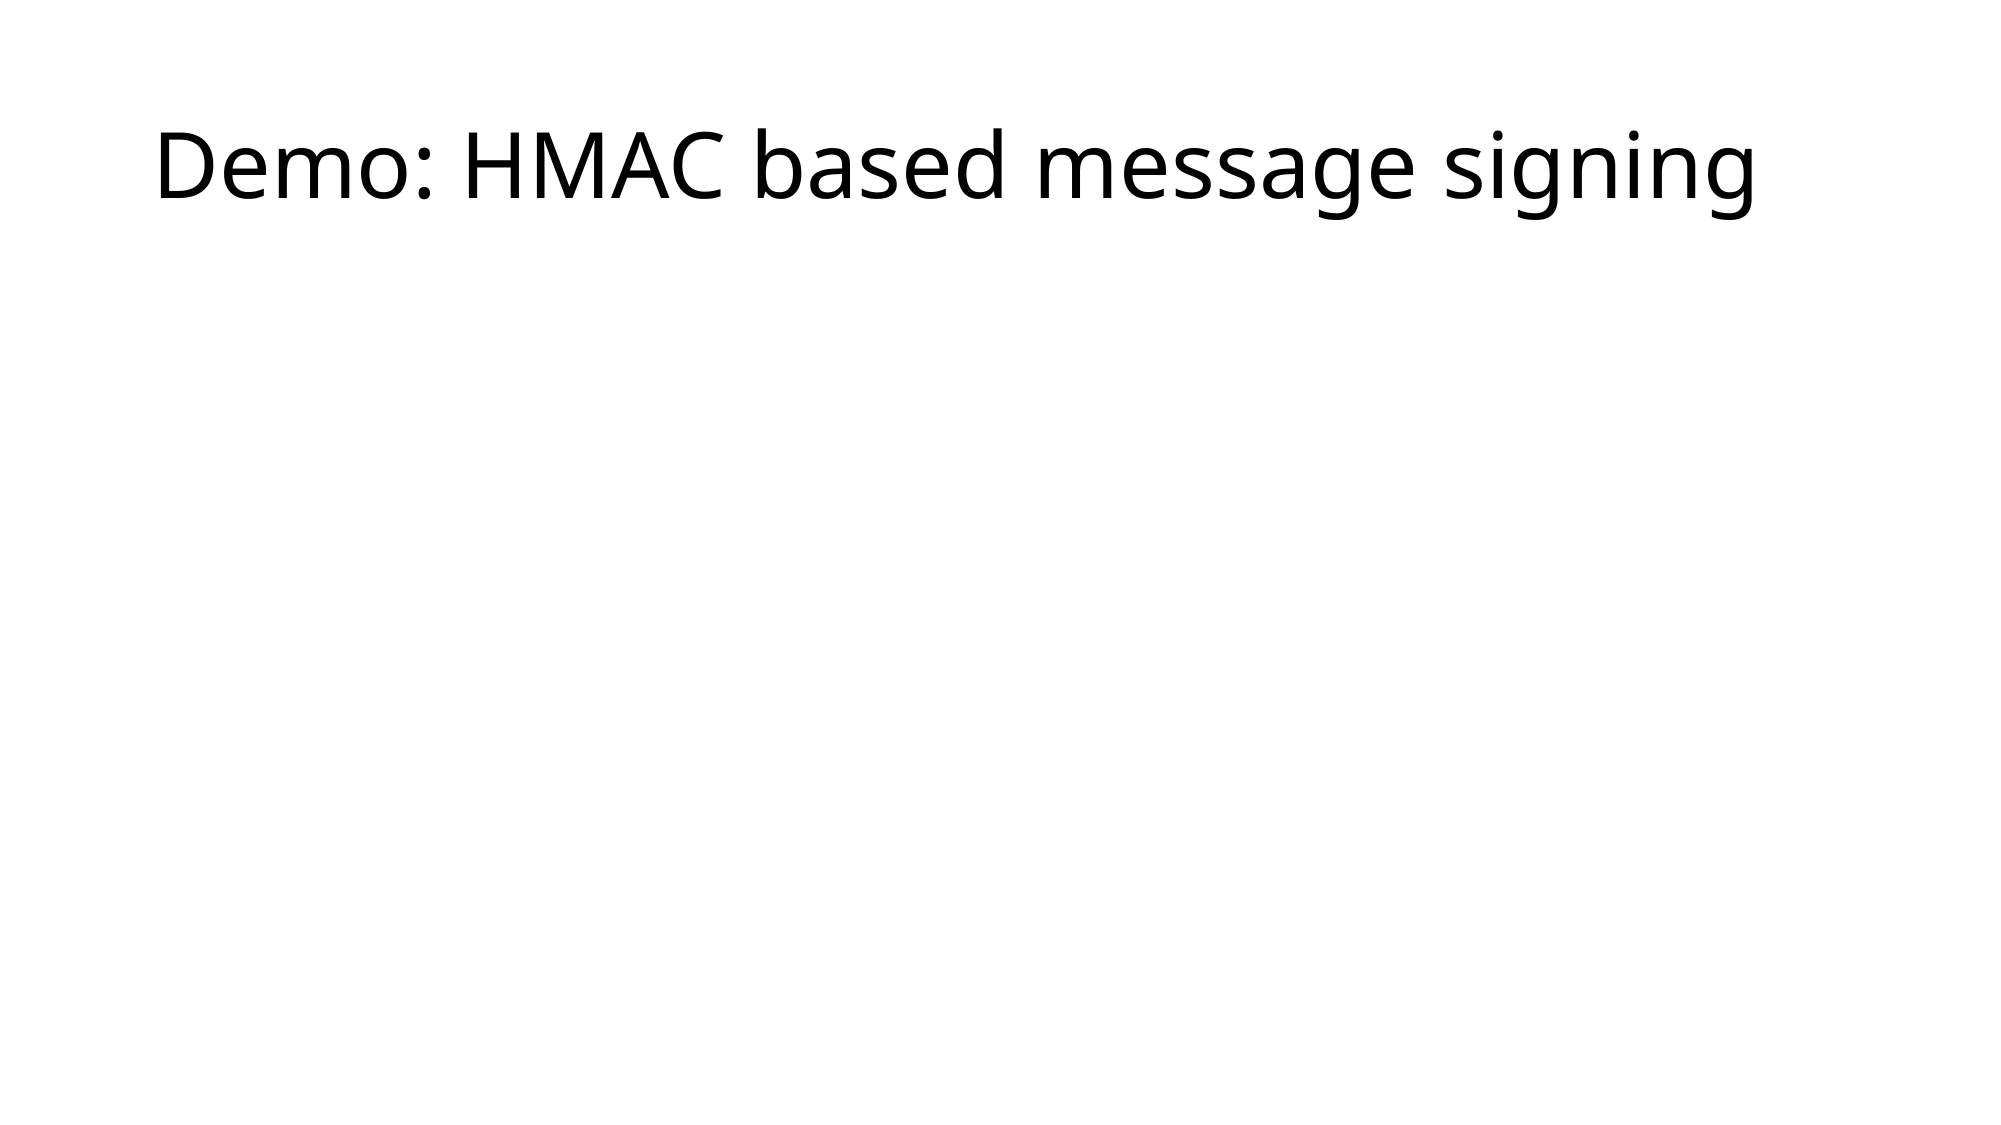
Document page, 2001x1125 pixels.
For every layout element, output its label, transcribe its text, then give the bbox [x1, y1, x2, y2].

title Demo: HMAC based message signing [137, 59, 1863, 278]
